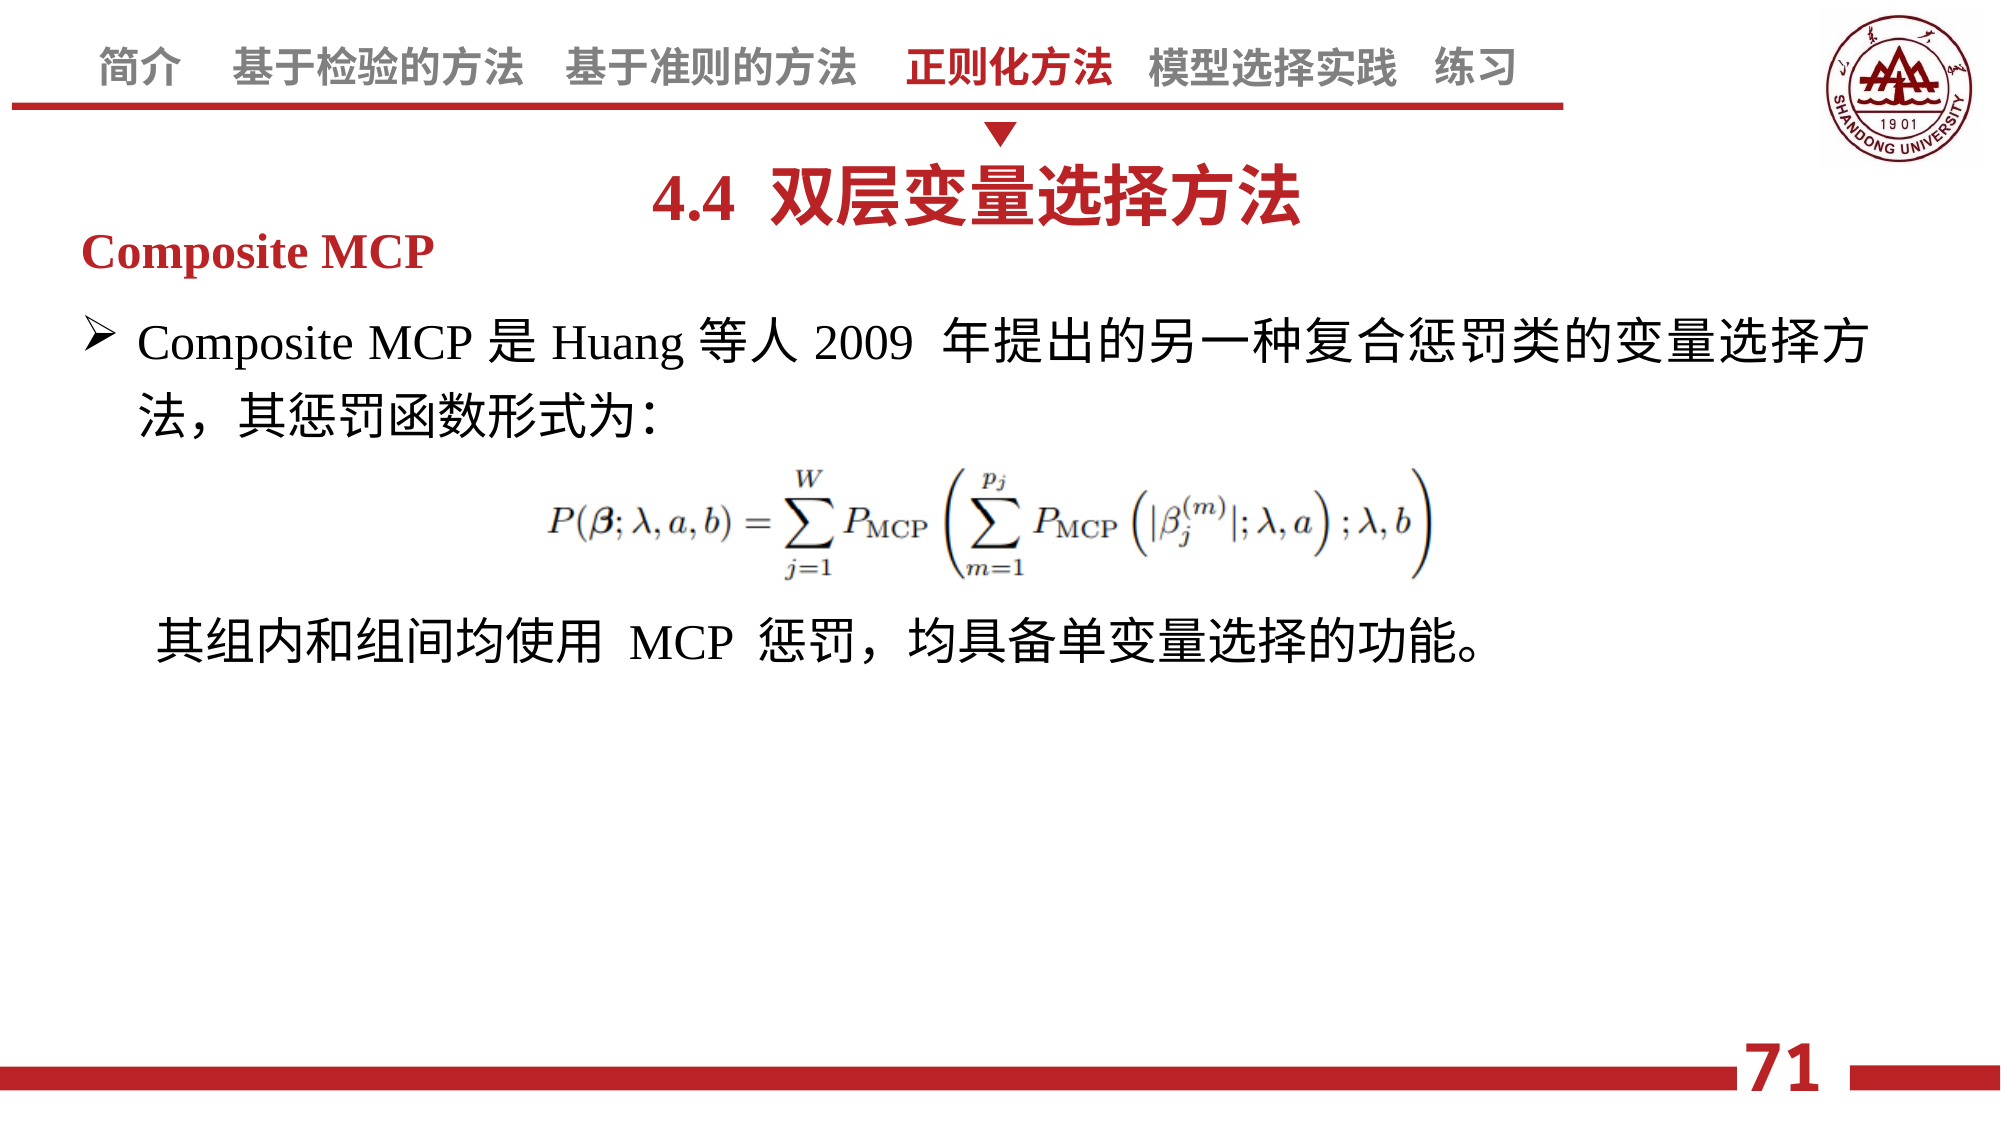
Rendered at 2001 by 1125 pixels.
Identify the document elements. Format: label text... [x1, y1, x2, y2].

picture [1820, 9, 1977, 167]
text_box Composite MCP [65, 211, 1069, 286]
picture [535, 445, 1465, 600]
text_box 4.4 双层变量选择方法 [625, 146, 1375, 242]
text_box Composite MCP是Huang等人2009 年提出的另一种复合惩罚类的变量选择方法，其惩罚函数形式为： 其组内和组间均使用 MCP 惩罚，均具备单变量选择的功能。 [65, 286, 1887, 677]
